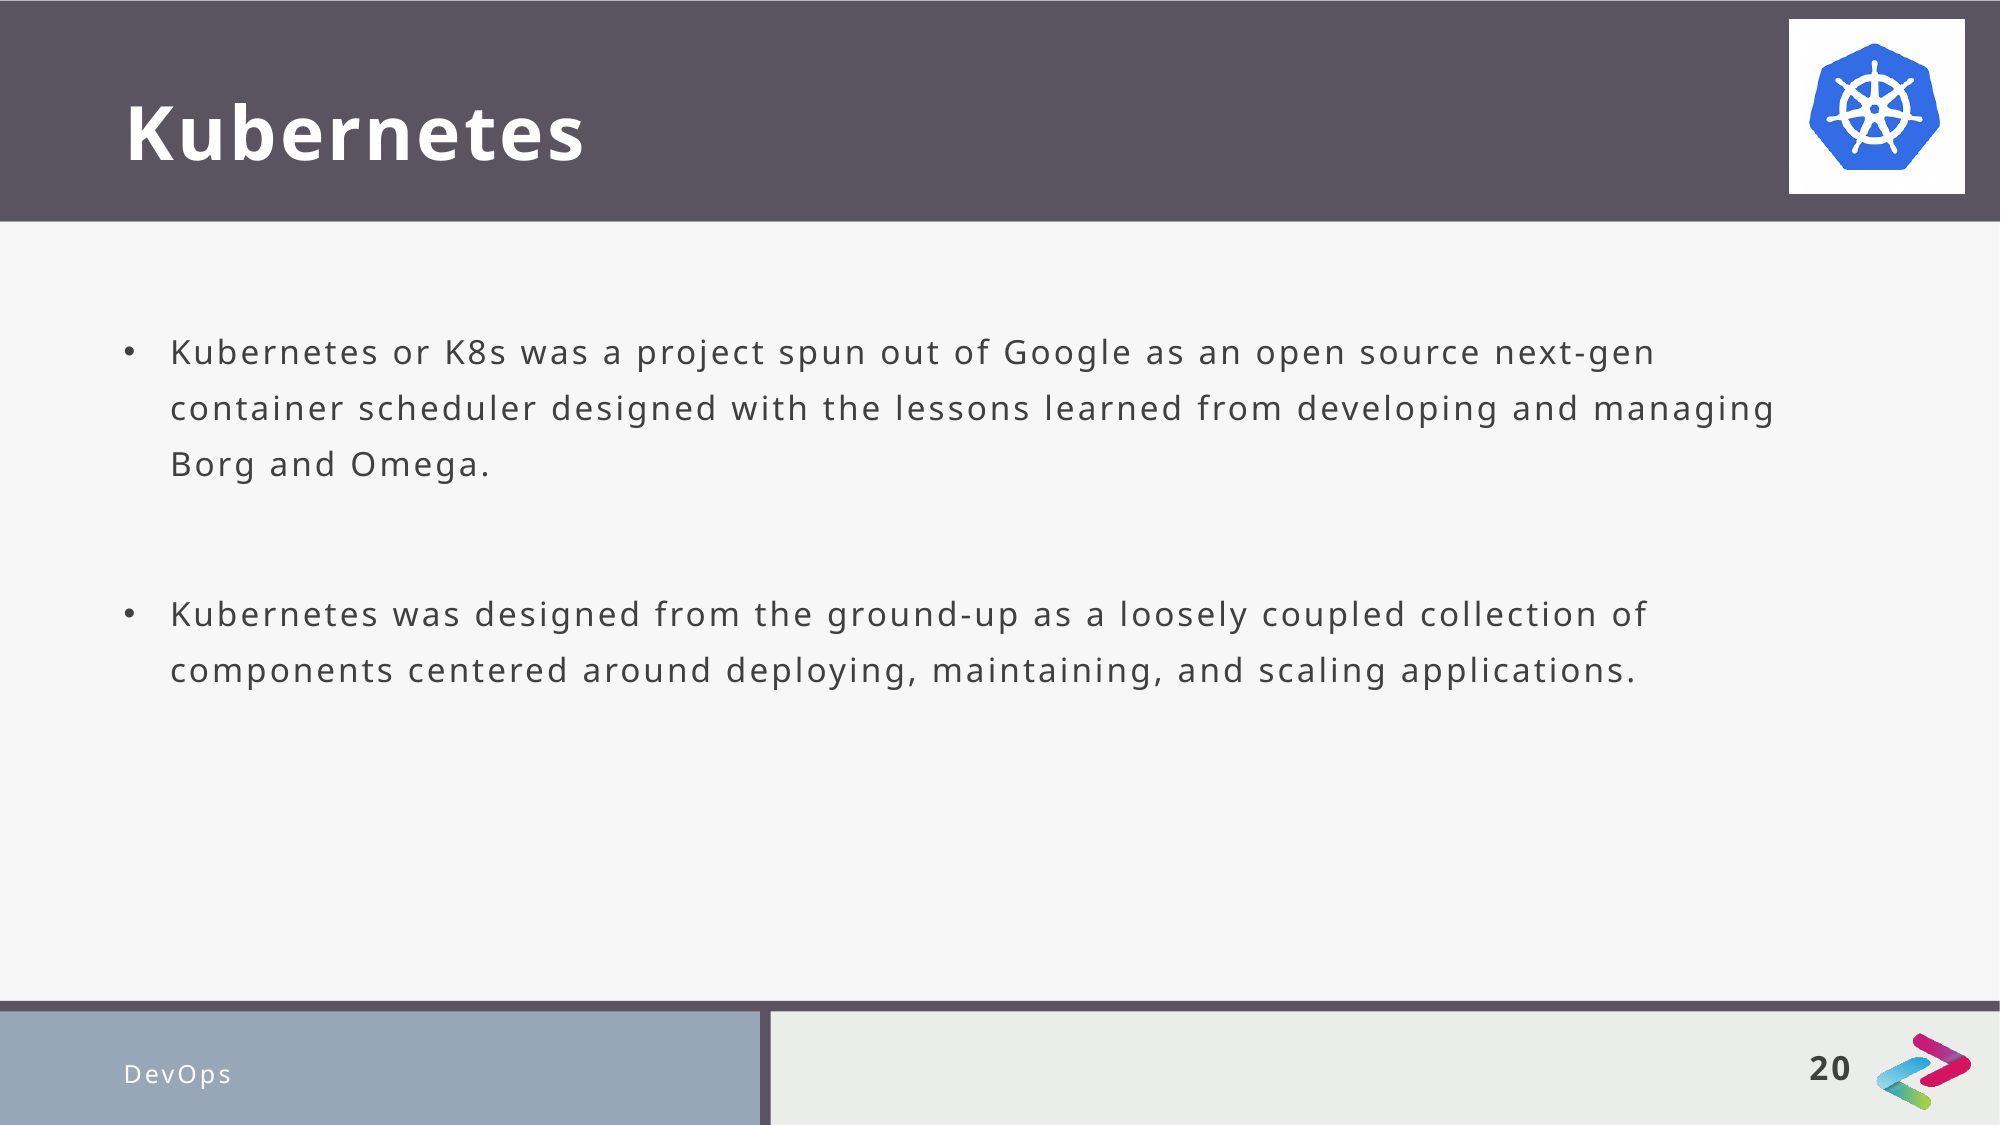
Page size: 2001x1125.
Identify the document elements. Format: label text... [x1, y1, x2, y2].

list Kubernetes or K8s was a project spun out of Google as an open source next-gen container scheduler designed with the lessons learned from developing and managing Borg and Omega. Kubernetes was designed from the ground-up as a loosely coupled collection of components centered around deploying, maintaining, and scaling applications. [105, 297, 1857, 795]
title Kubernetes [106, 29, 1789, 184]
picture [1876, 1033, 1971, 1111]
slide_number 20 [1707, 1032, 1869, 1108]
picture [1789, 18, 1965, 194]
footer DevOps [105, 1035, 668, 1110]
